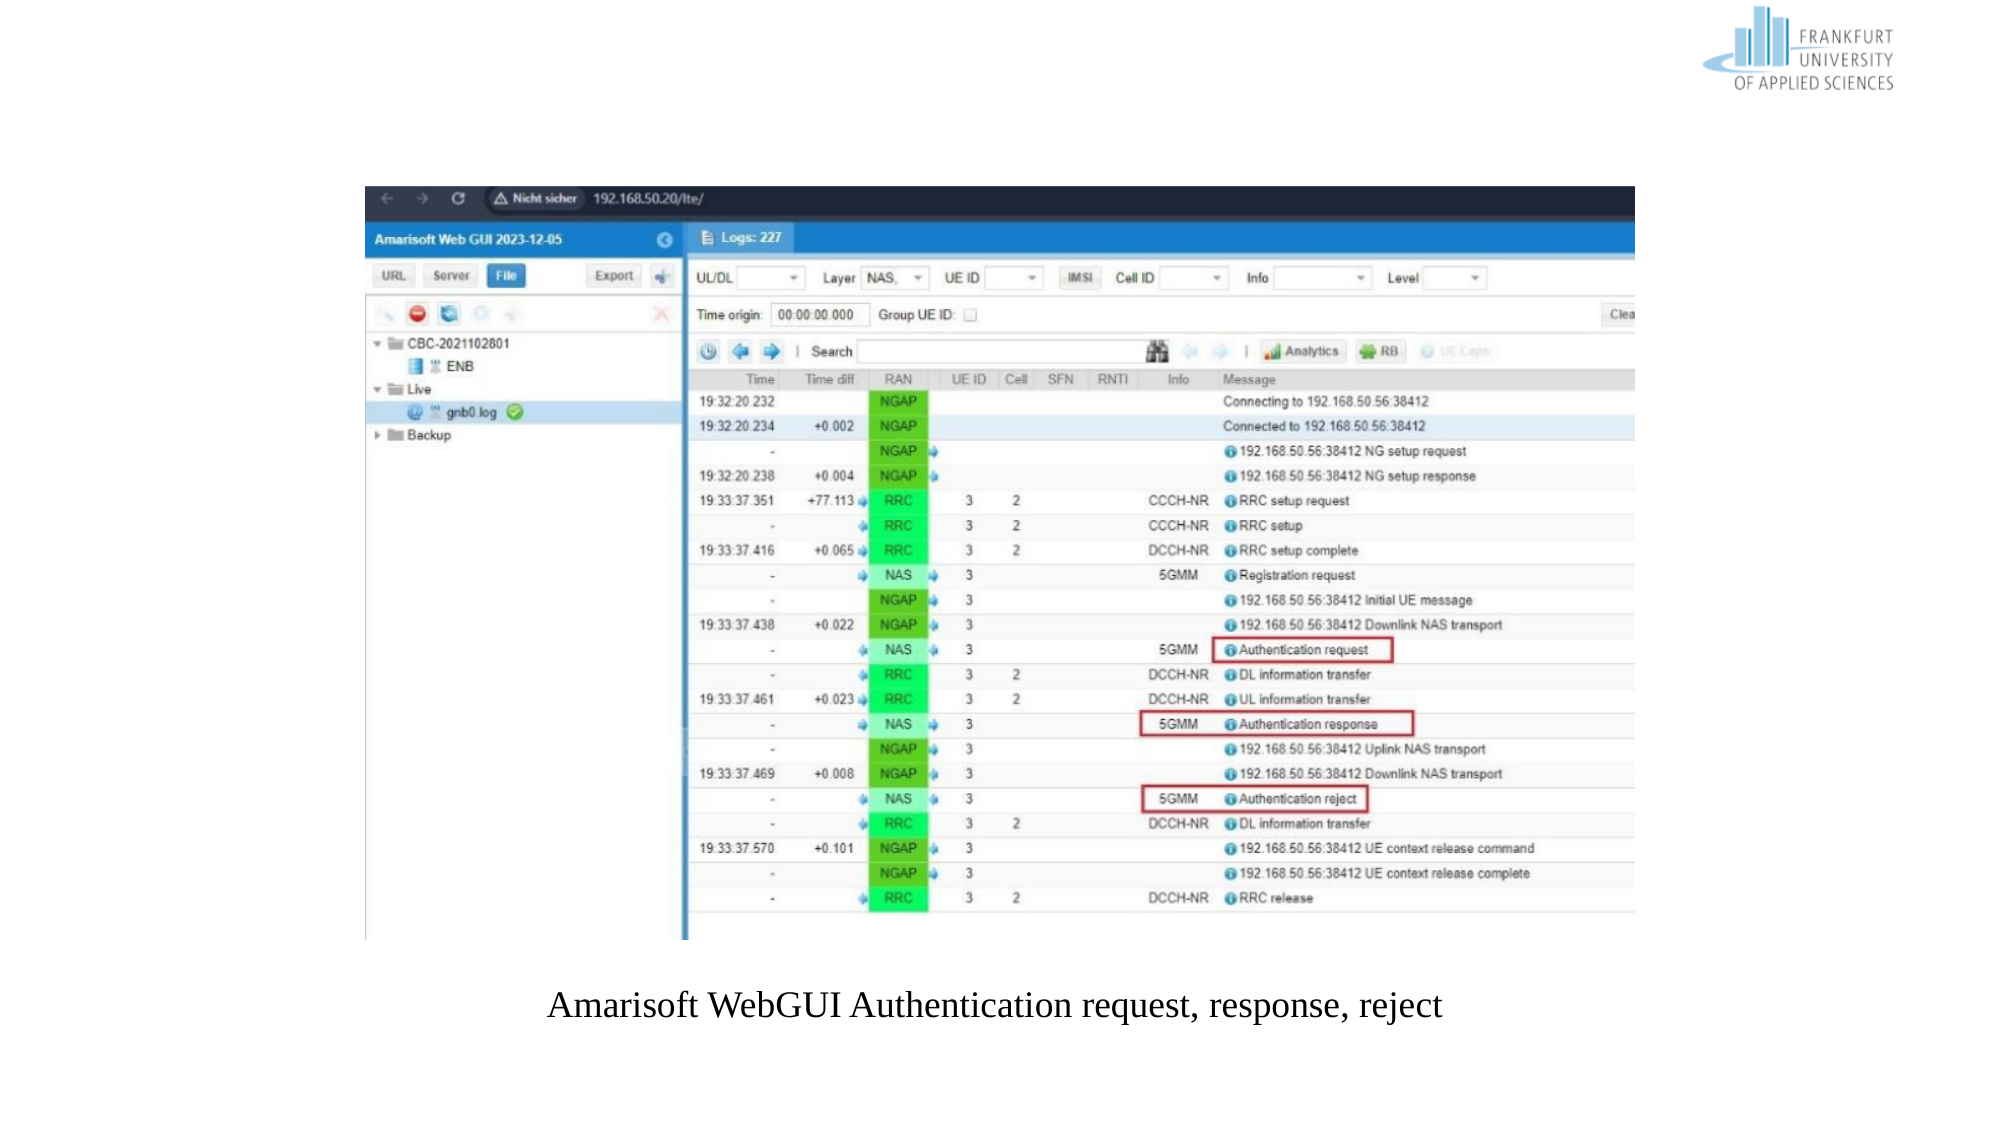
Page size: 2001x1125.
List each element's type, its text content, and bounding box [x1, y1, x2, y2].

picture [365, 184, 1635, 941]
list Amarisoft WebGUI Authentication request, response, reject [137, 114, 1863, 1082]
picture [1701, 3, 1894, 92]
